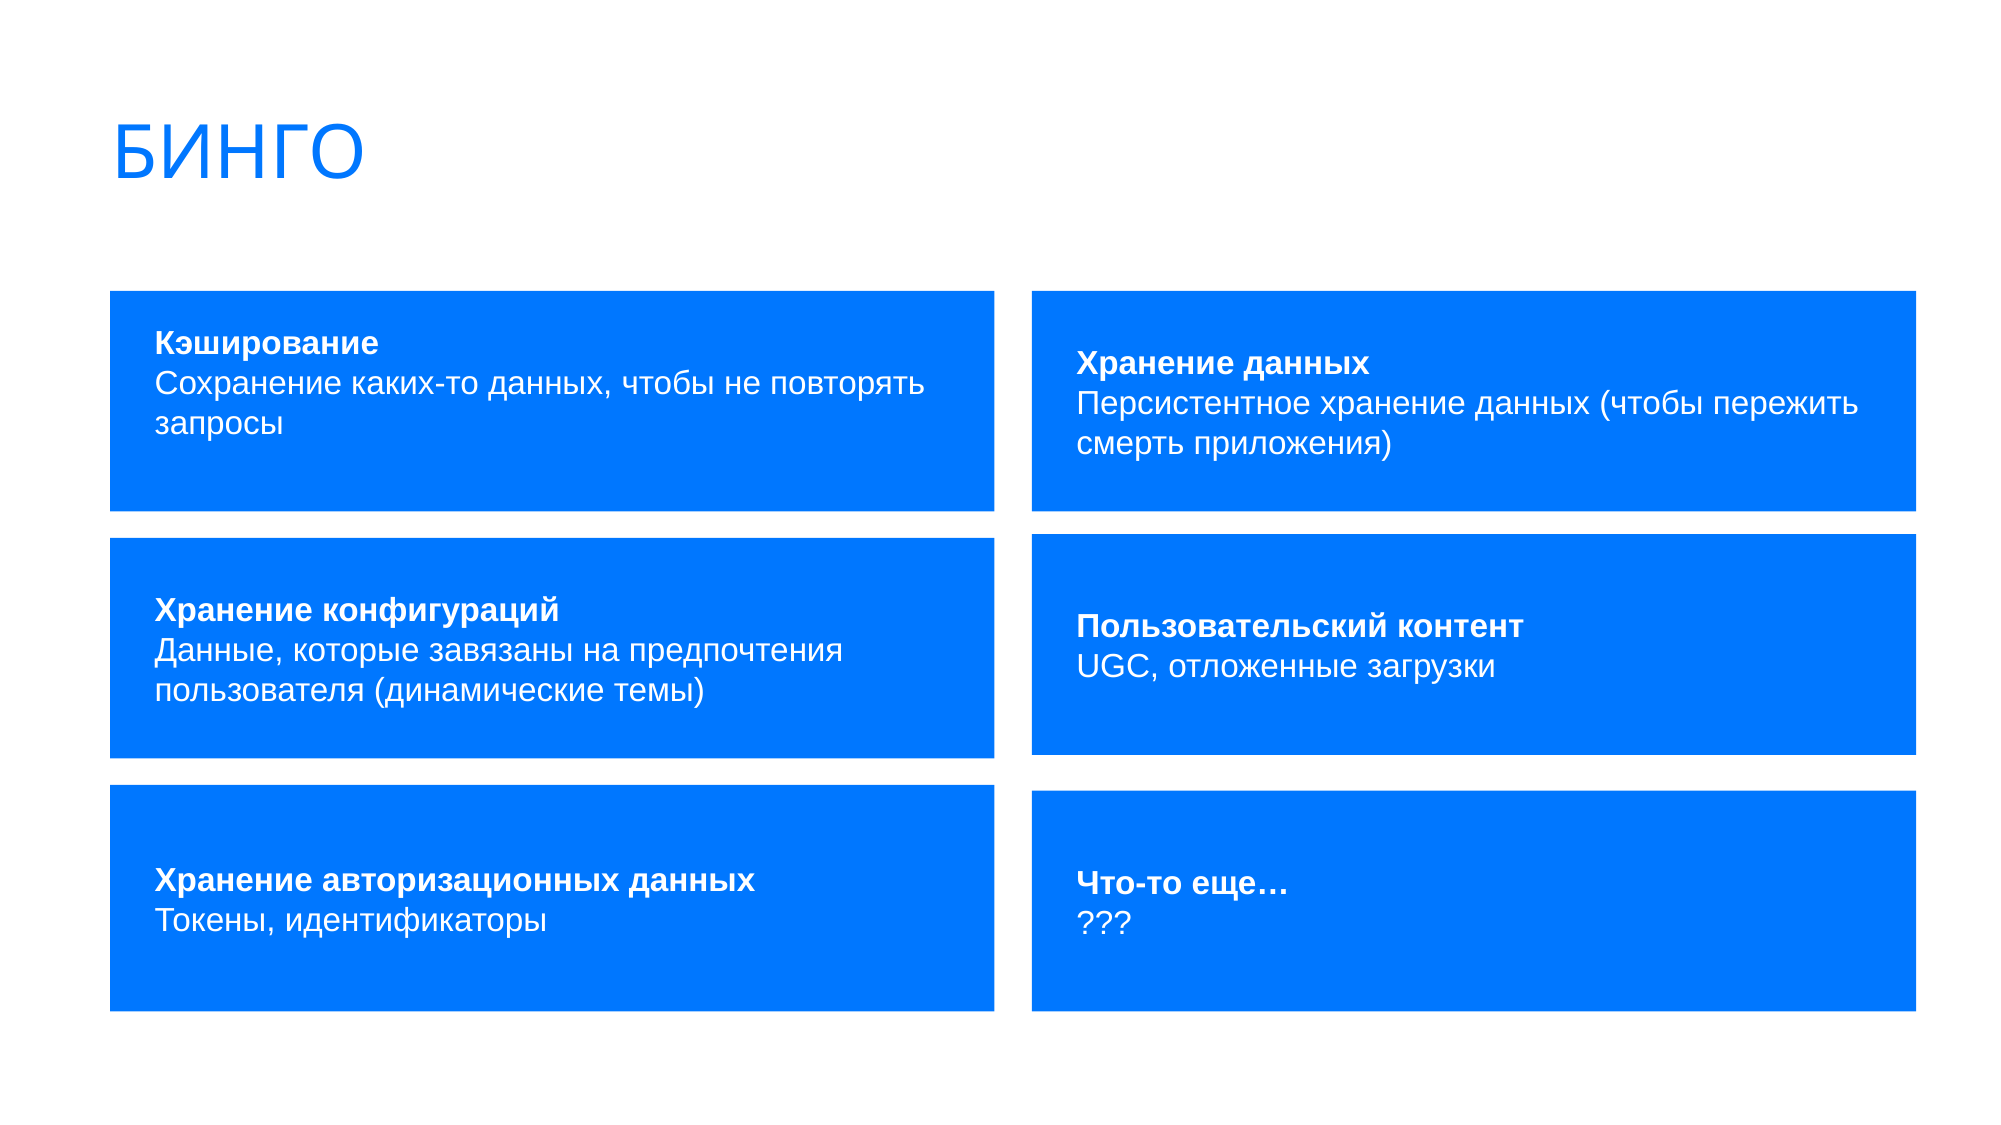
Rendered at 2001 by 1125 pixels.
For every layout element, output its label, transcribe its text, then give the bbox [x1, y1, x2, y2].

title БИНГО [111, 113, 1892, 220]
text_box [109, 290, 1917, 1012]
